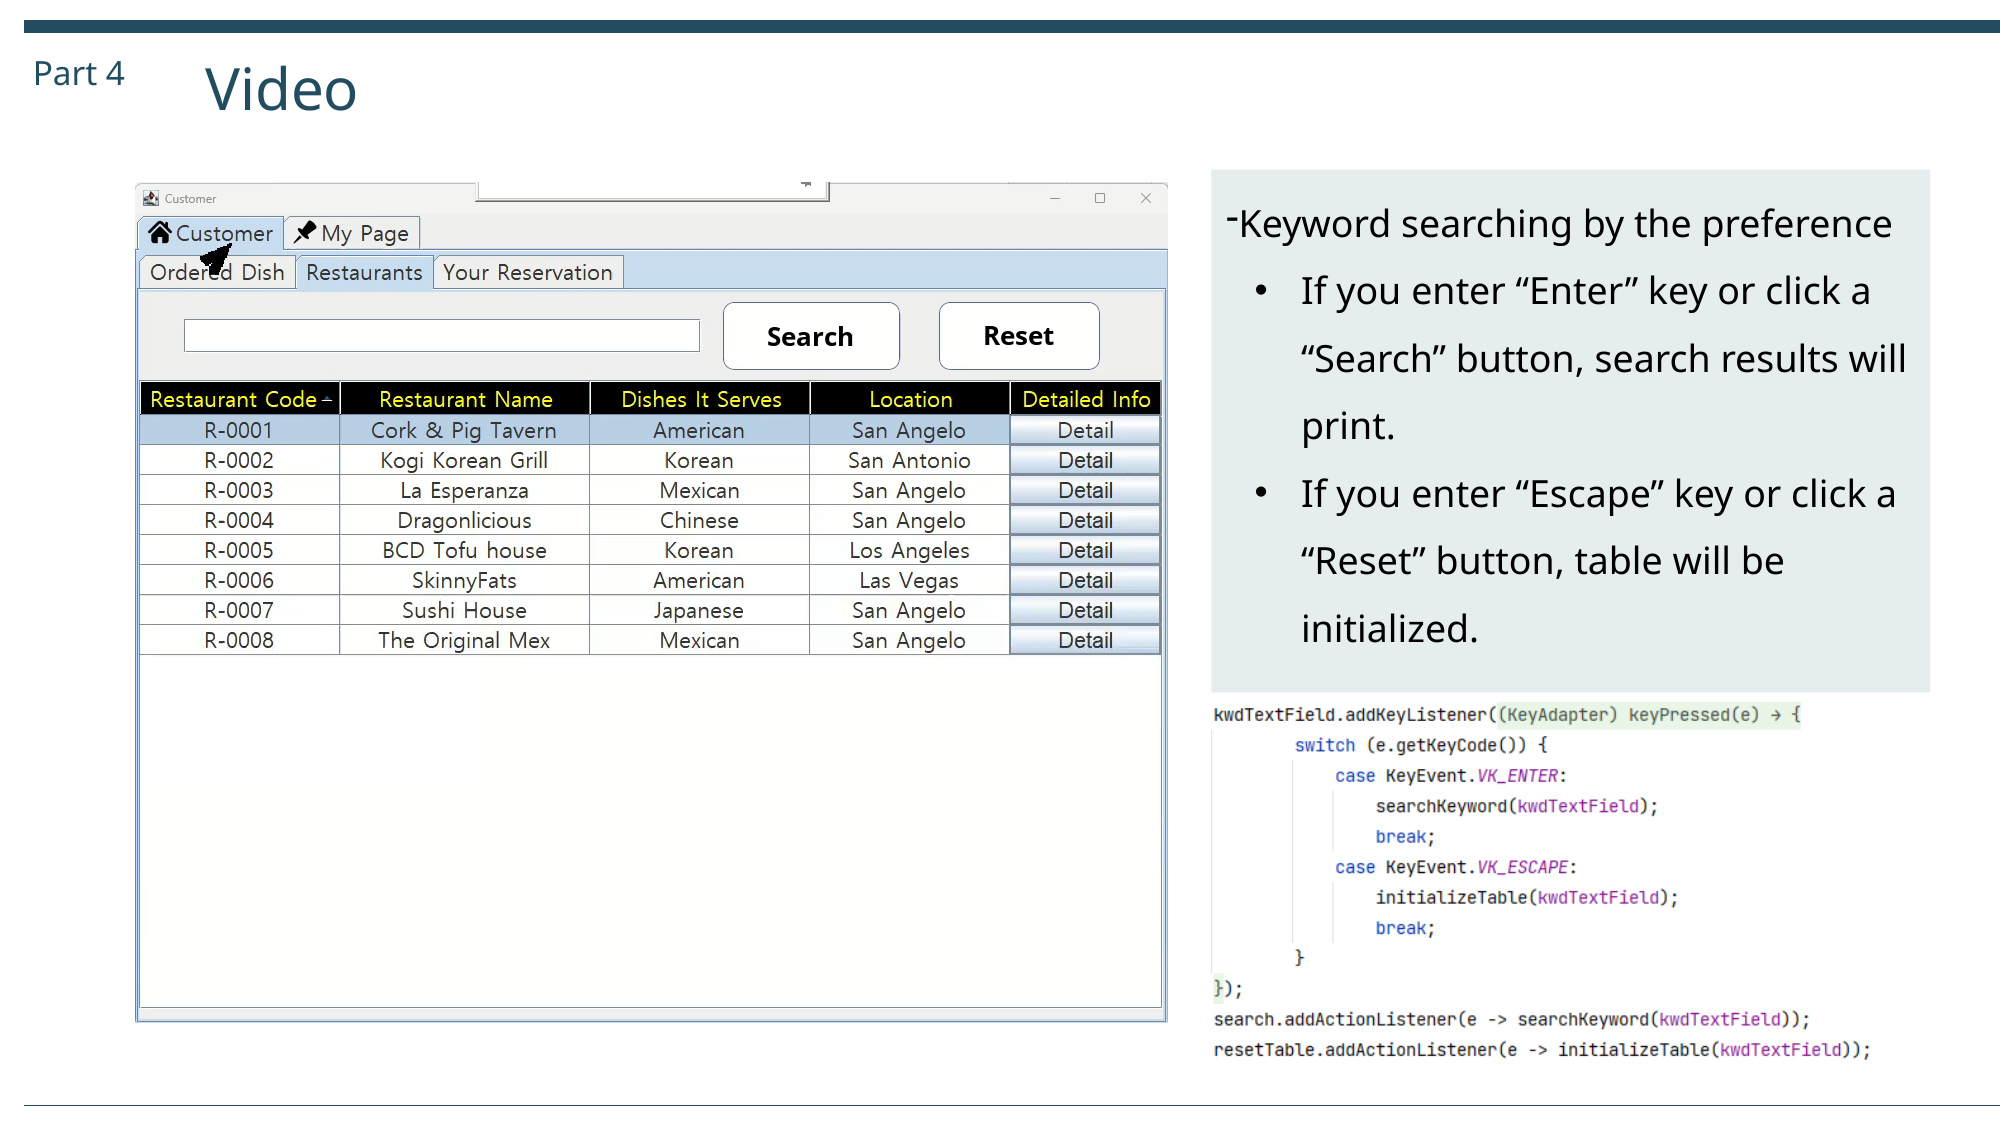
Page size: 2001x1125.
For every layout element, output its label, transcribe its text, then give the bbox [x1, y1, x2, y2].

picture [1211, 702, 1877, 1065]
text_box Part 4 [18, 44, 140, 100]
text_box Keyword searching by the preference If you enter “Enter” key or click a “Search” button, search results will print. If you enter “Escape” key or click a “Reset” button, table will be initialized. [1211, 169, 1931, 693]
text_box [134, 181, 1169, 1024]
text_box Video [190, 44, 1241, 130]
